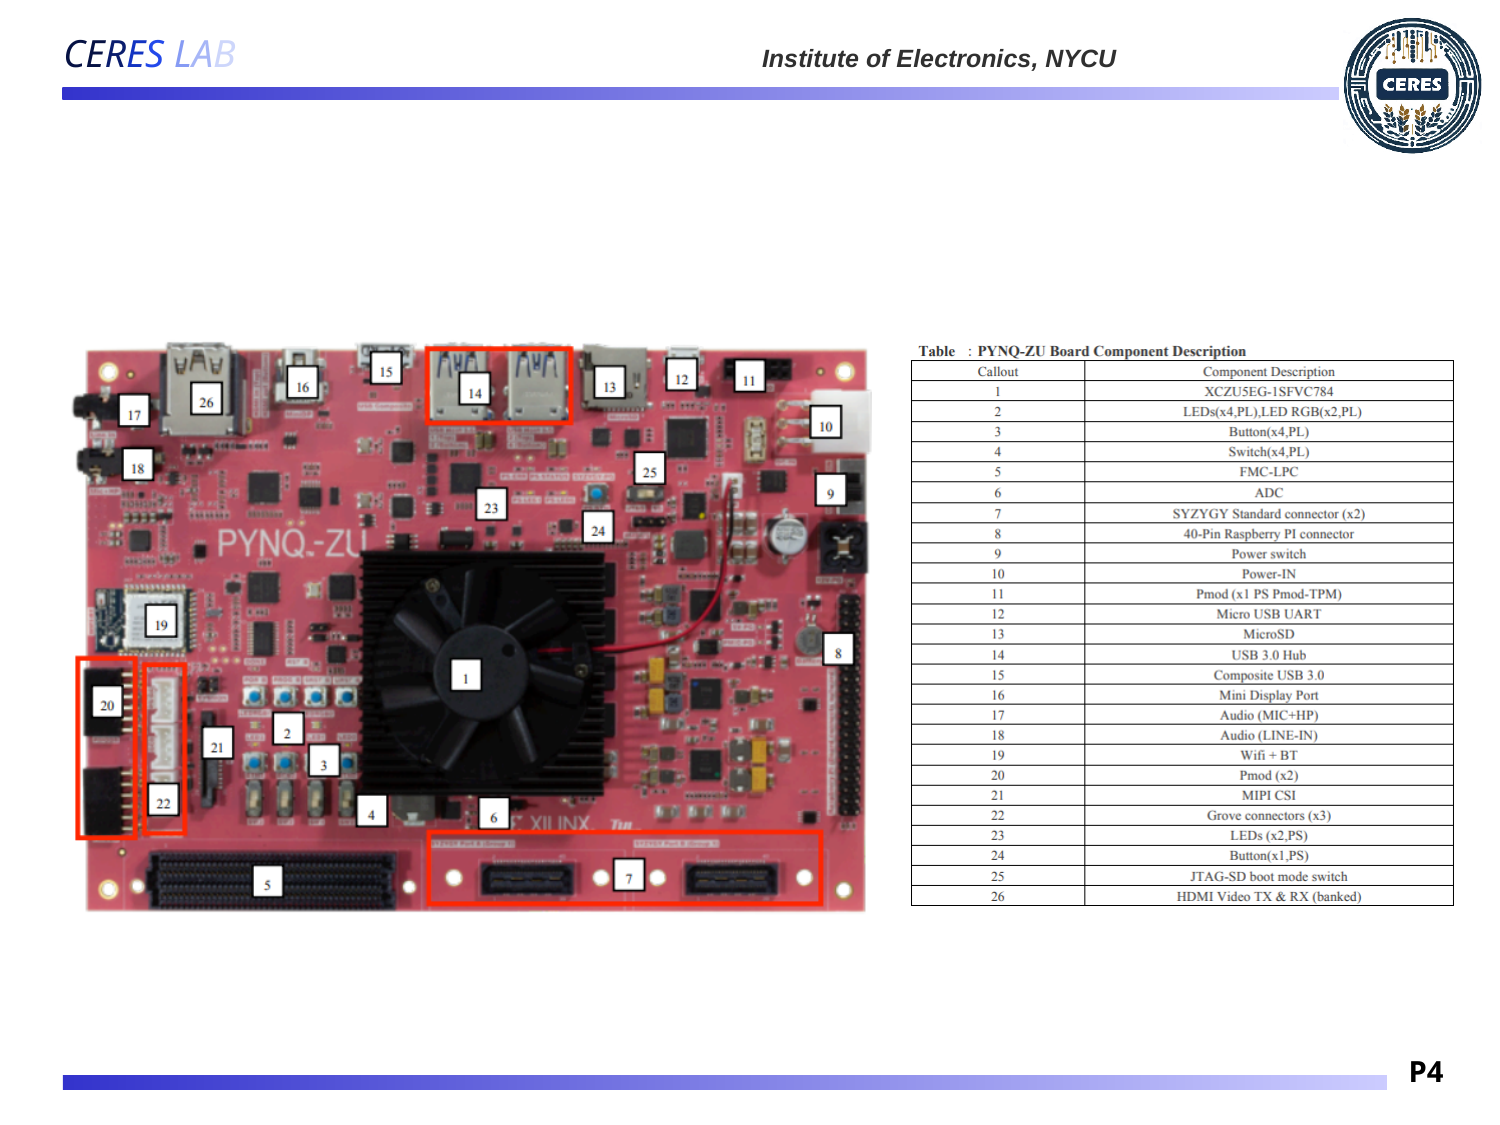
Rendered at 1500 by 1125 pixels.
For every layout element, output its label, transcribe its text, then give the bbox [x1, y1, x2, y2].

slide_number P4 [1406, 1049, 1471, 1125]
picture [905, 337, 1465, 908]
picture [36, 317, 900, 928]
picture [1343, 17, 1482, 154]
